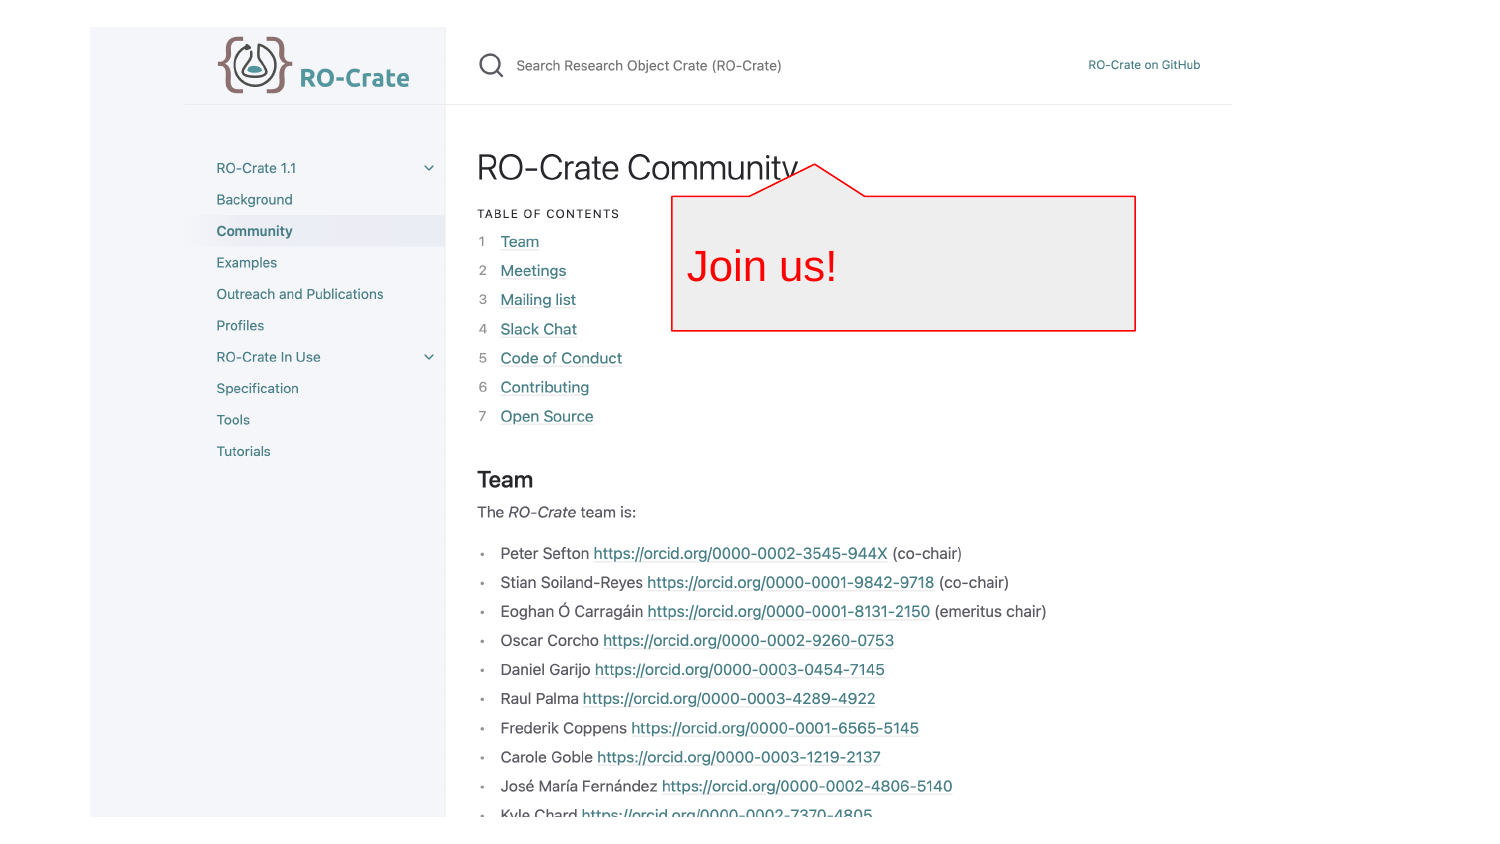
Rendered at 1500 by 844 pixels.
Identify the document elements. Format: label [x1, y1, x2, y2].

picture [89, 26, 1366, 817]
